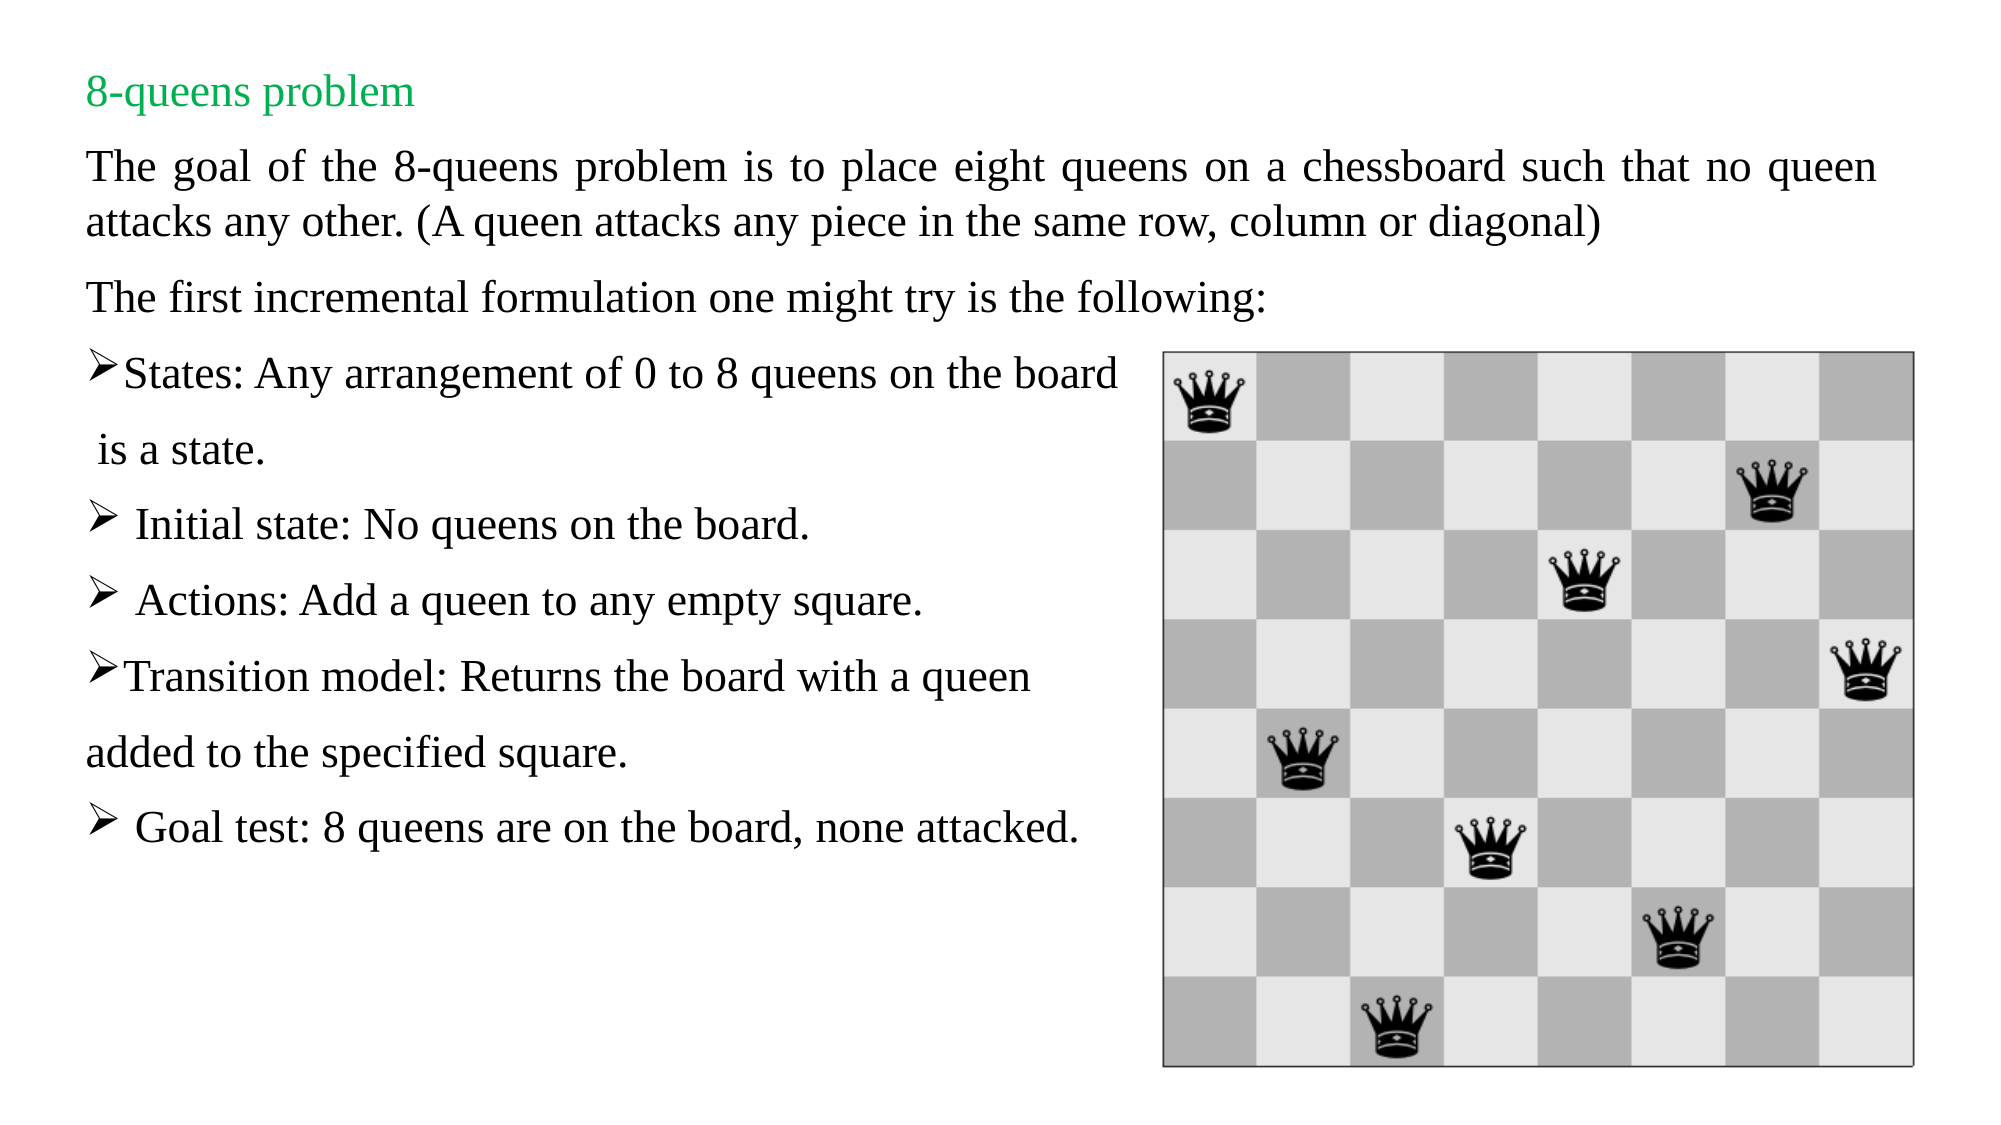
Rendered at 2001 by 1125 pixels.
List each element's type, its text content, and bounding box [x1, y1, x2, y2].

list 8-queens problem The goal of the 8-queens problem is to place eight queens on a chessboard such that no queen attacks any other. (A queen attacks any piece in the same row, column or diagonal) The first incremental formulation one might try is the following: States: Any arrangement of 0 to 8 queens on the board is a state. Initial state: No queens on the board. Actions: Add a queen to any empty square. Transition model: Returns the board with a queen added to the specified square. Goal test: 8 queens are on the board, none attacked. [70, 52, 1895, 1089]
picture [1152, 338, 1924, 1089]
